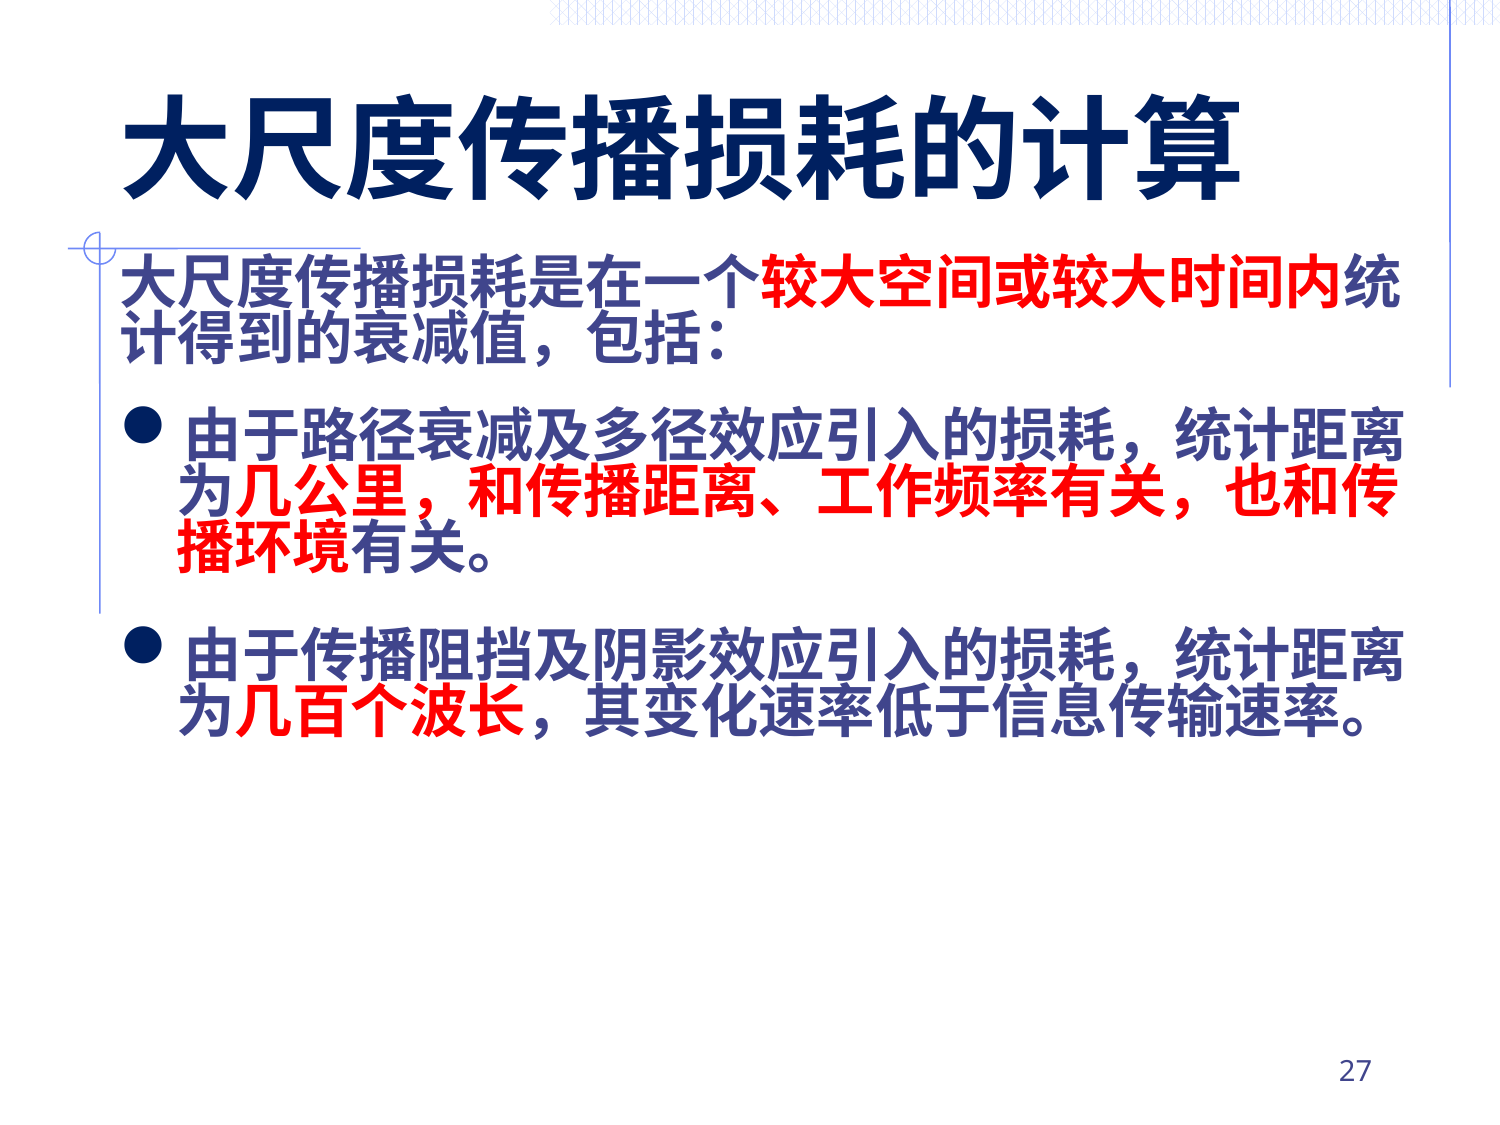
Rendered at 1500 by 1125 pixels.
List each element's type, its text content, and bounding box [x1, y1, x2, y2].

slide_number 26 [1074, 1025, 1388, 1100]
list 大尺度传播损耗是在一个较大空间或较大时间内统计得到的衰减值，包括： 由于路径衰减及多径效应引入的损耗，统计距离为几公里，和传播距离、工作频率有关，也和传播环境有关。 由于传播阻挡及阴影效应引入的损耗，统计距离为几百个波长，其变化速率低于信息传输速率。 [104, 250, 1468, 927]
title 大尺度传播损耗的计算 [104, 82, 1380, 221]
